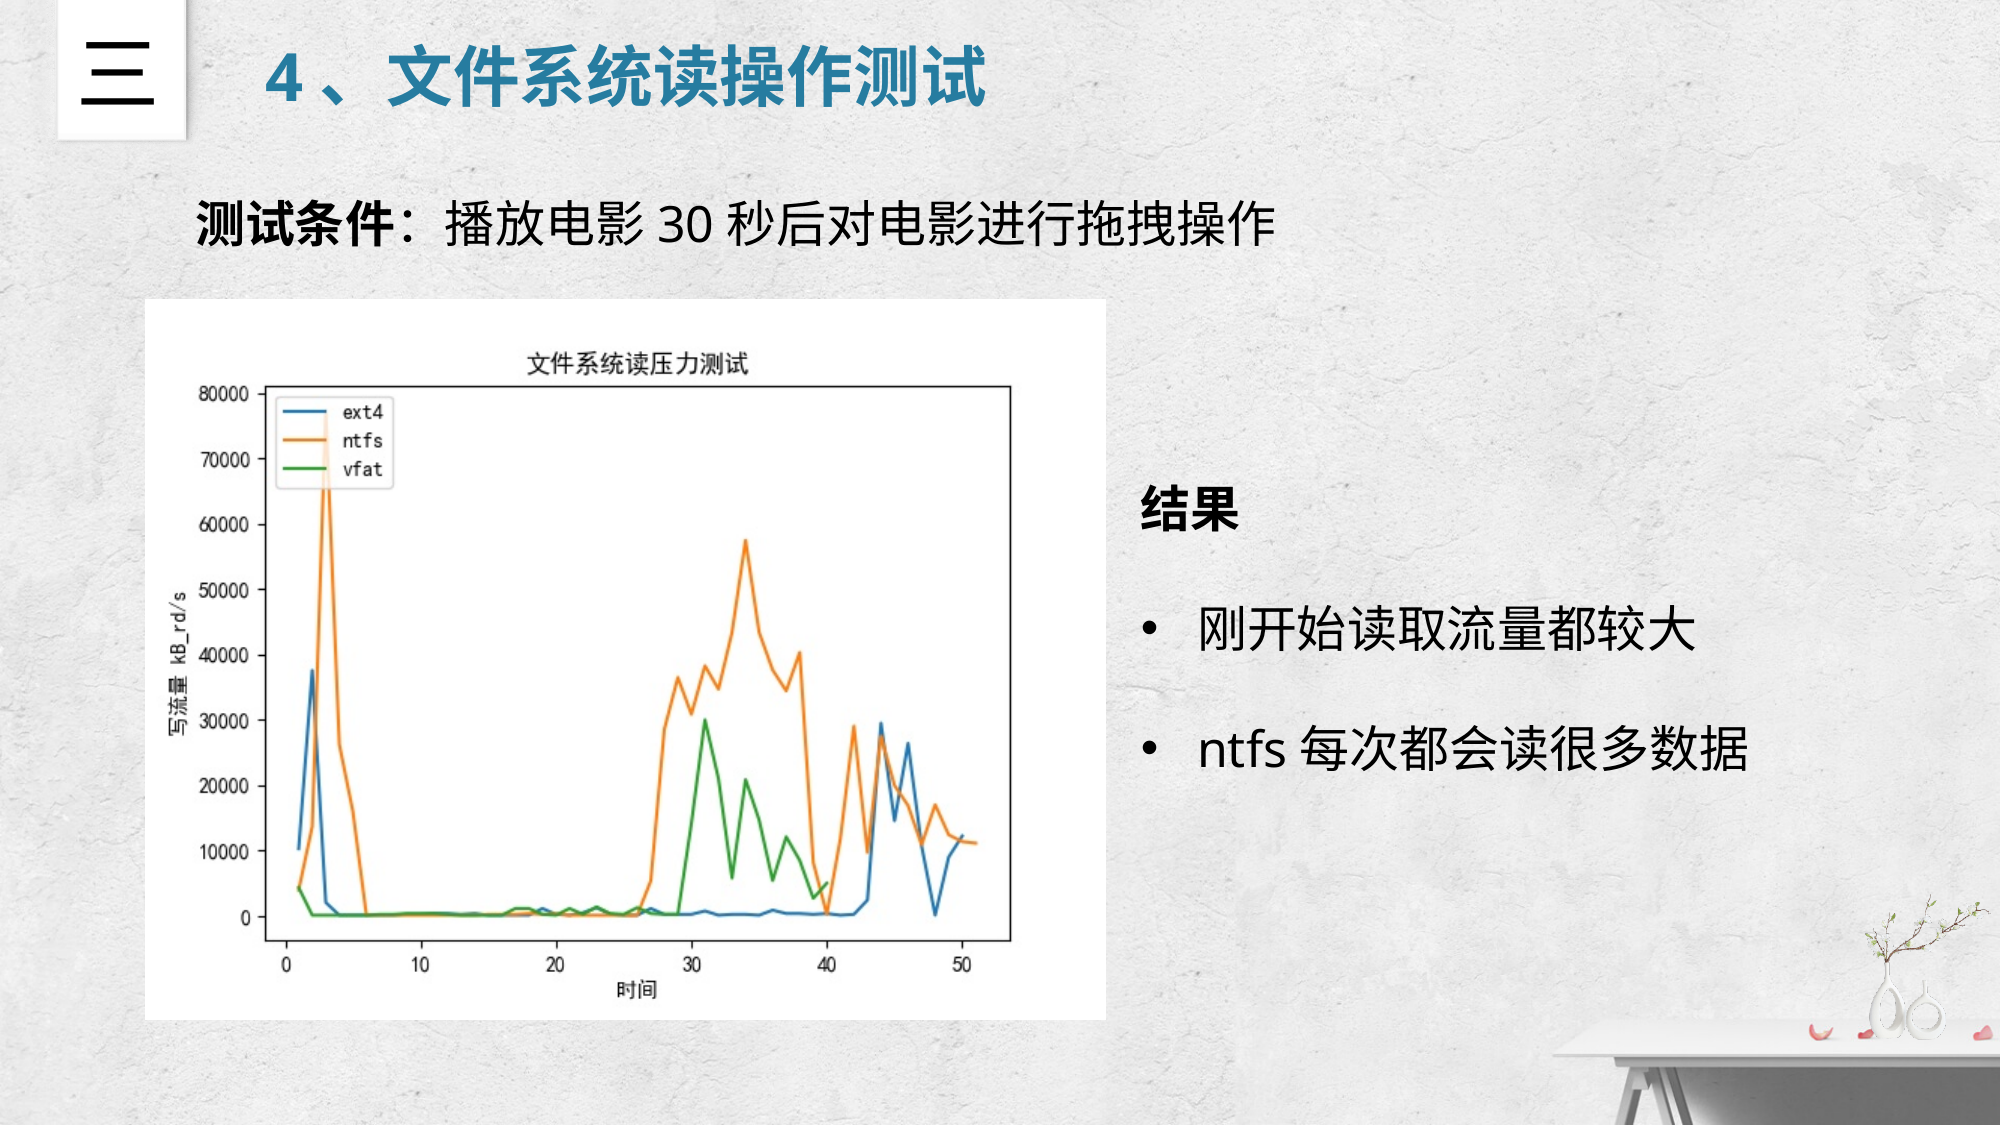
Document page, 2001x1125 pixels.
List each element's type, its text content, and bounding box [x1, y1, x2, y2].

picture [0, 0, 2000, 1125]
text_box 4、文件系统读操作测试 [250, 27, 1021, 123]
text_box 三 [62, 13, 181, 129]
text_box 测试条件：播放电影30秒后对电影进行拖拽操作 [180, 184, 1655, 260]
text_box 结果 刚开始读取流量都较大 ntfs每次都会读很多数据 [1126, 470, 1831, 785]
